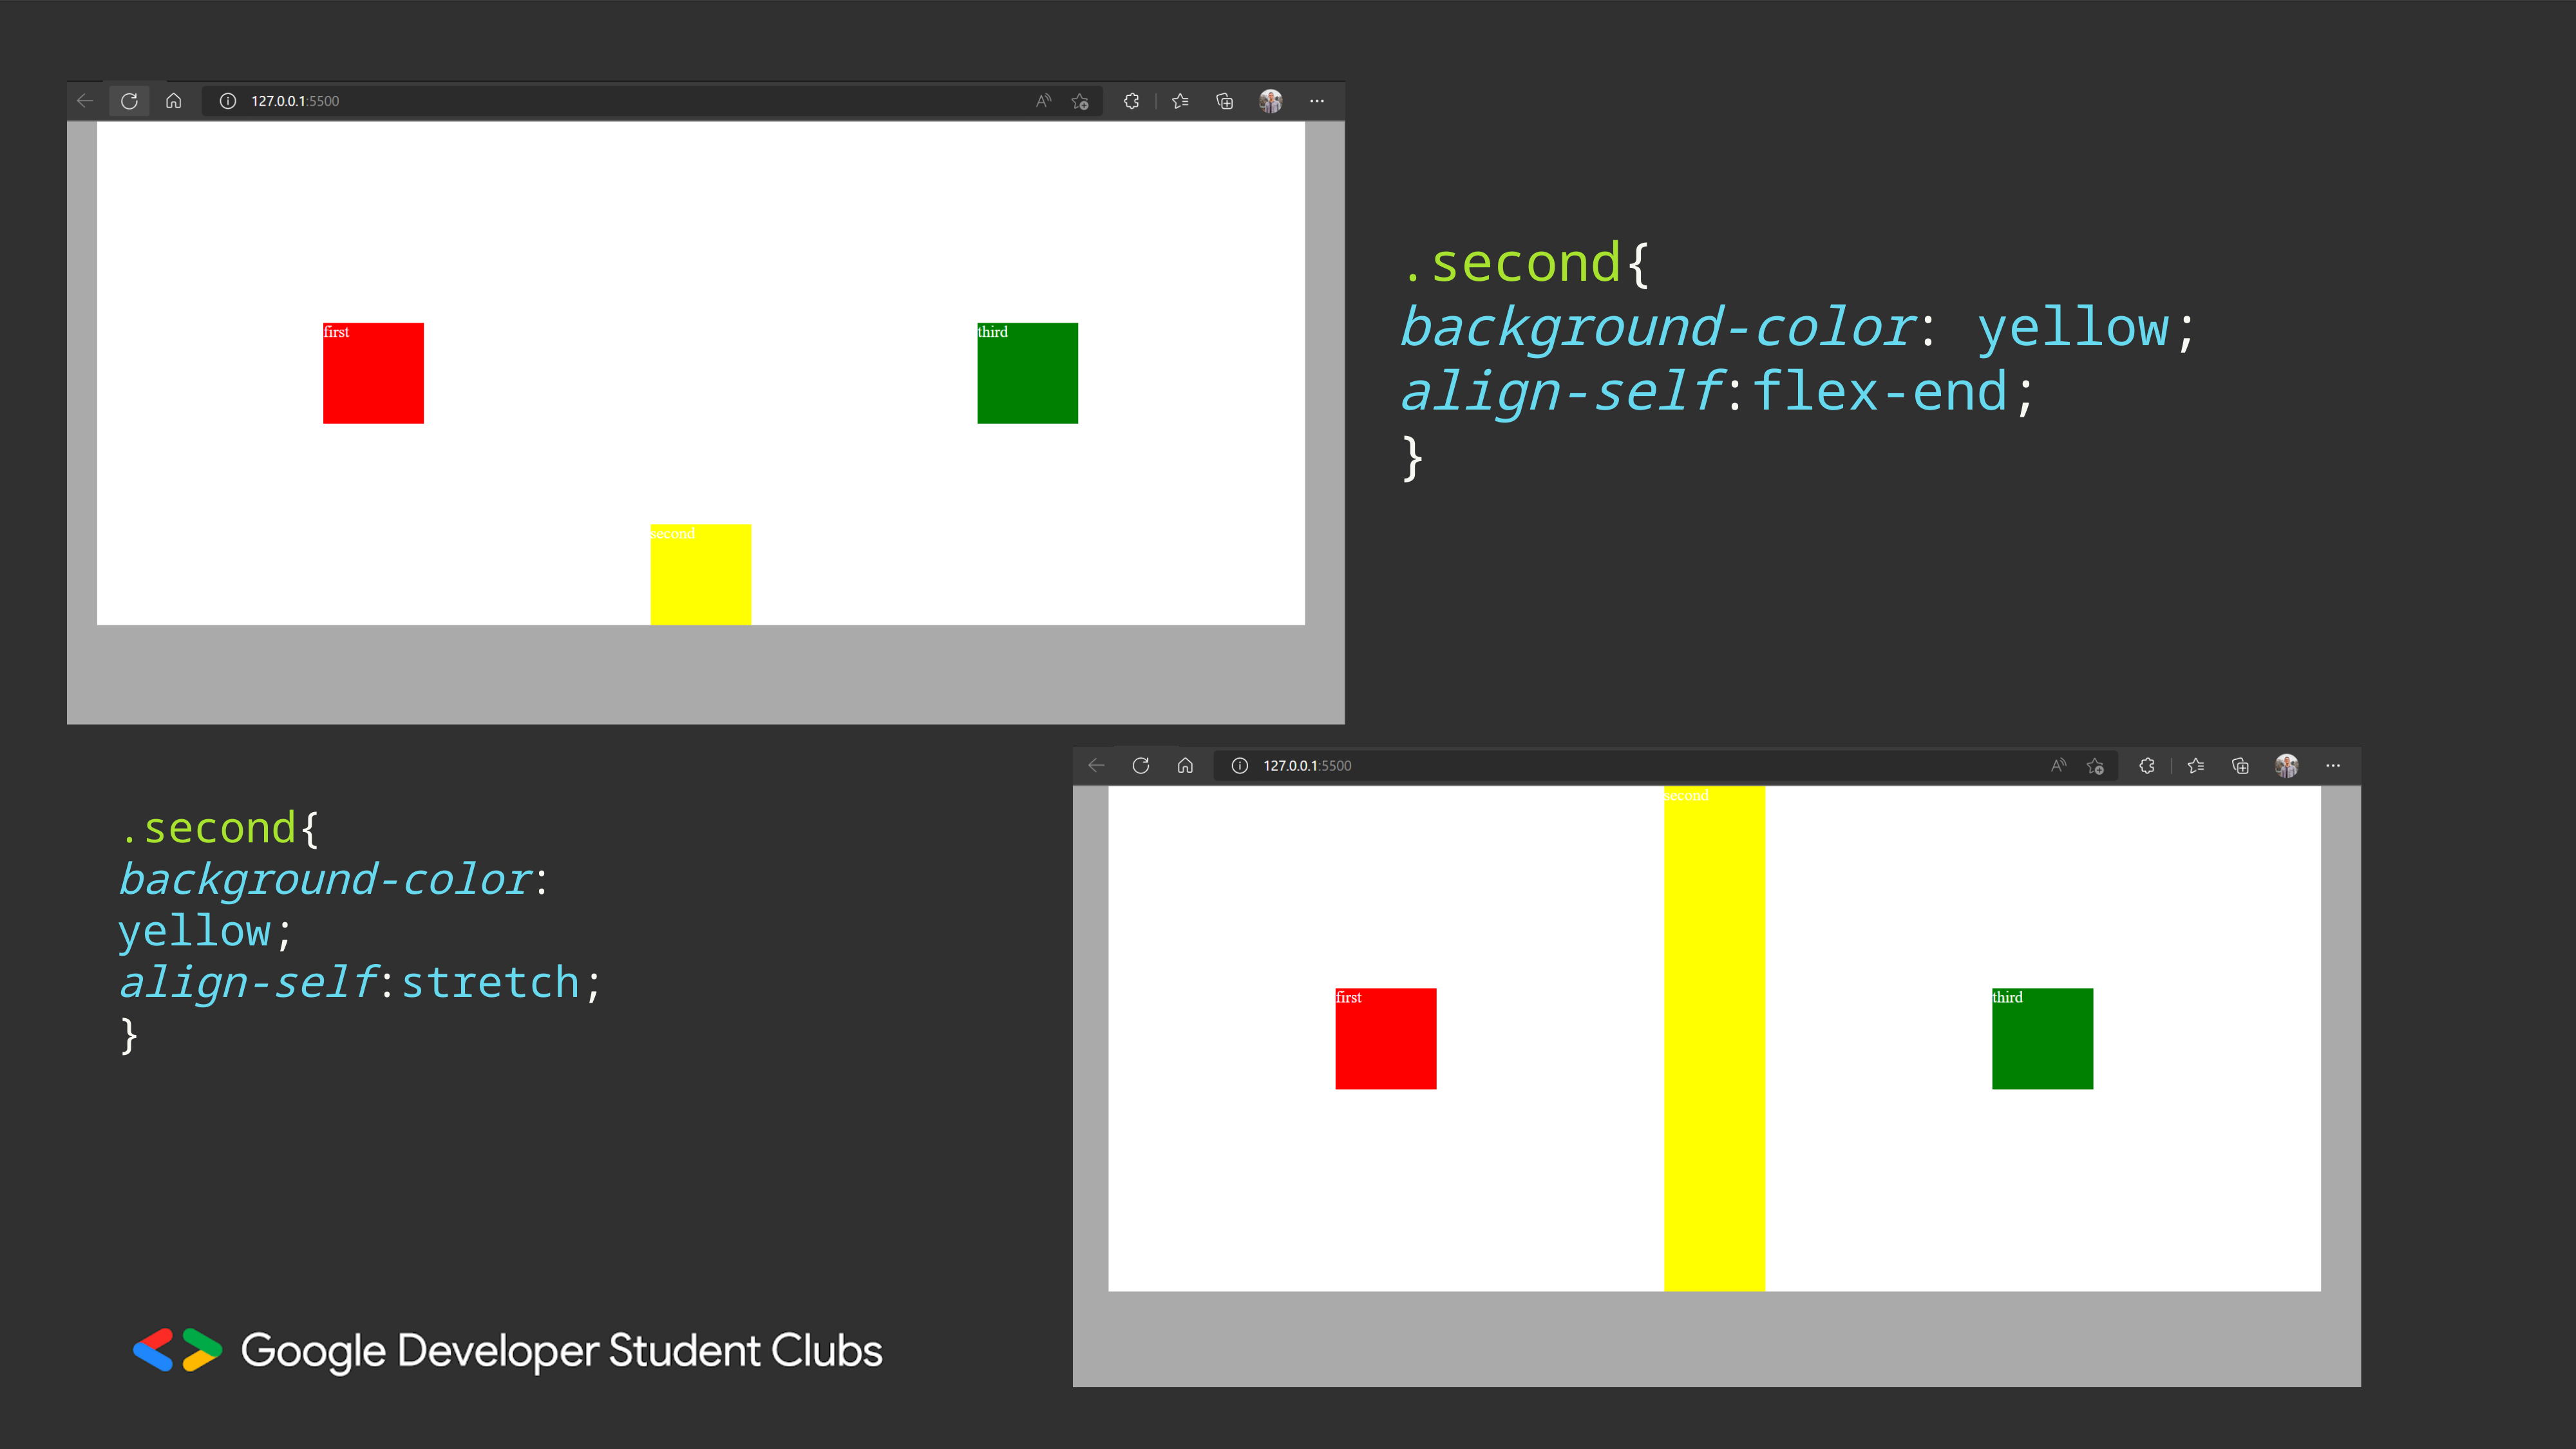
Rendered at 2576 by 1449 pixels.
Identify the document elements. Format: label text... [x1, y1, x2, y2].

picture [0, 0, 2576, 1449]
text_box .second{ background-color: yellow; align-self:flex-end; } [1387, 222, 2576, 490]
text_box .second{ background-color: yellow; align-self:stretch; } [107, 795, 699, 1063]
